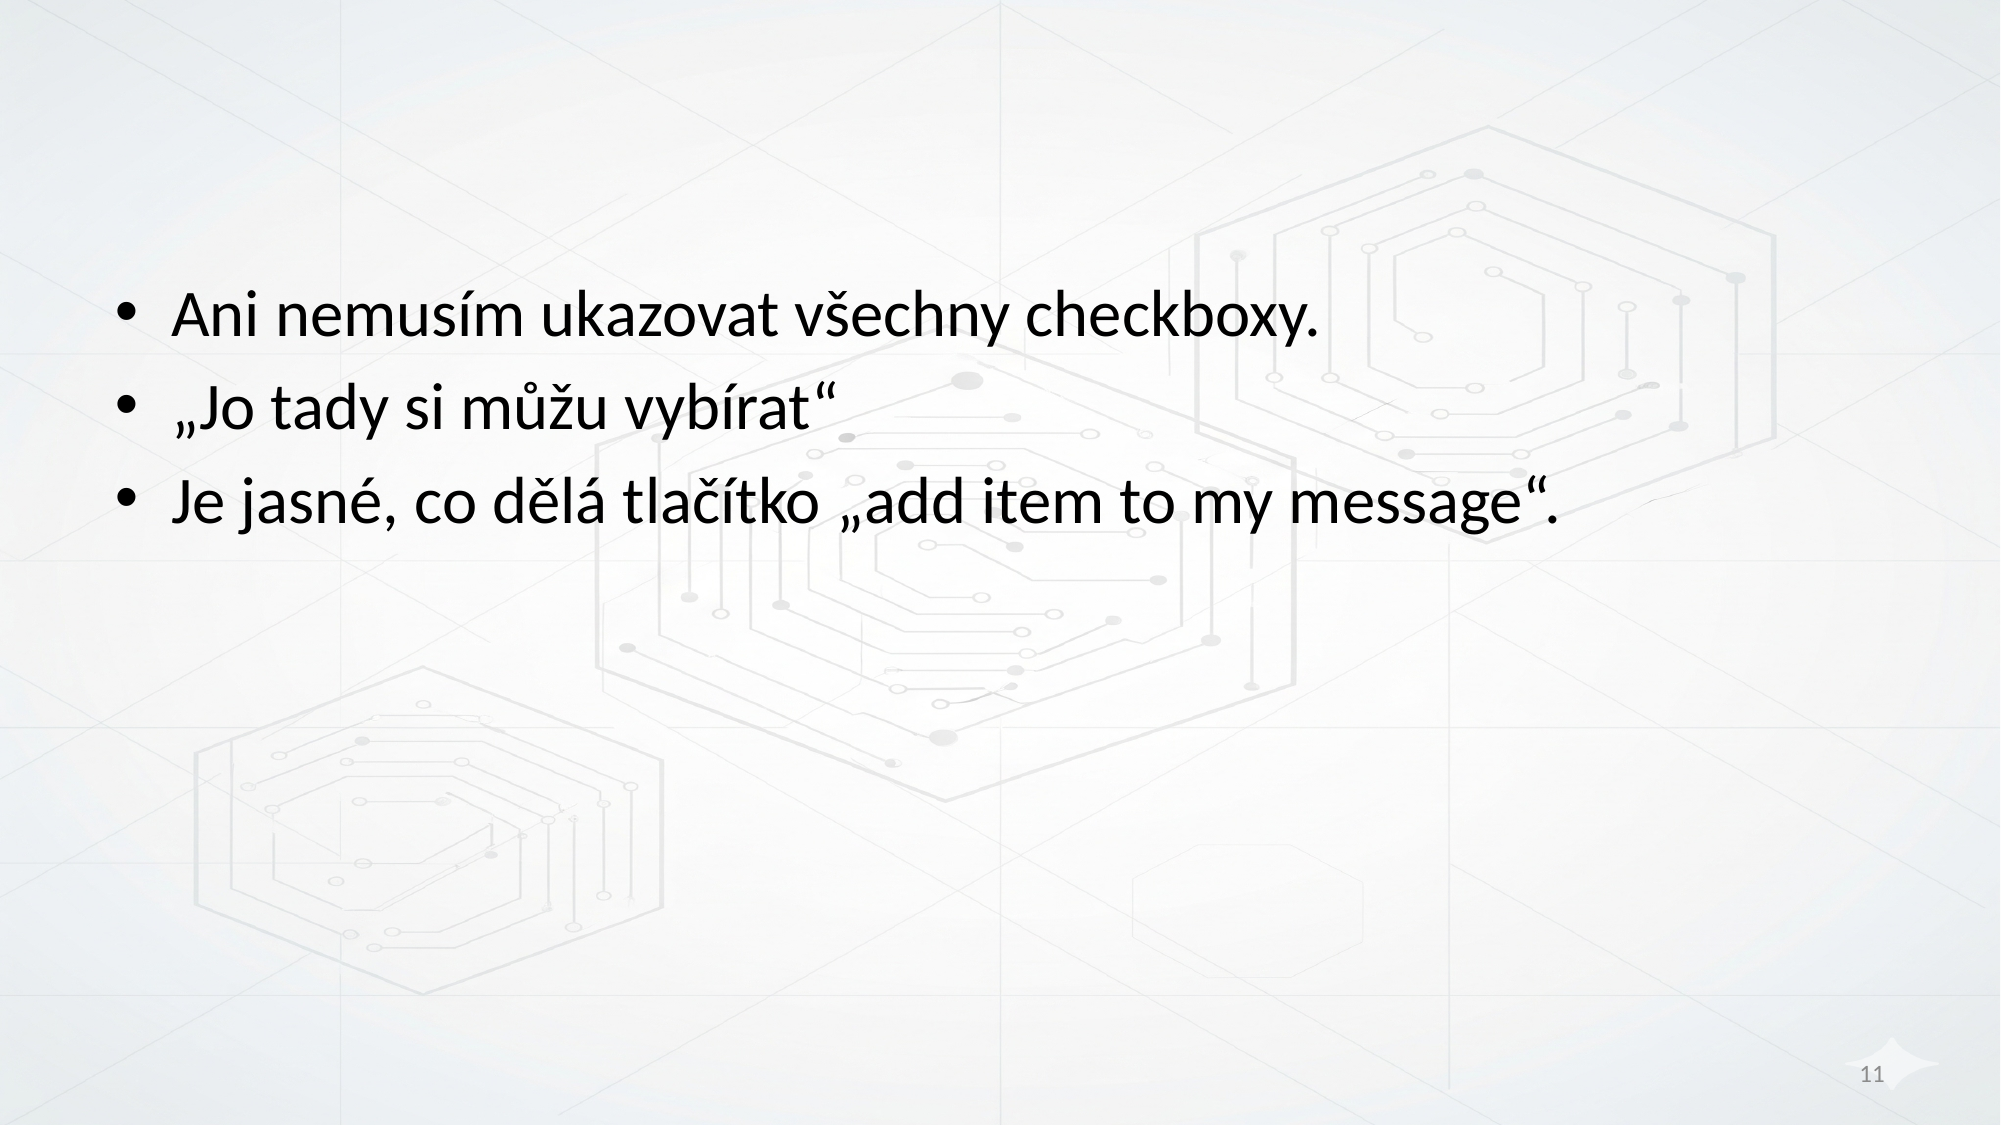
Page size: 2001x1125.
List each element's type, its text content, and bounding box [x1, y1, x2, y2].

slide_number 11 [1433, 1042, 1900, 1103]
list Ani nemusím ukazovat všechny checkboxy. „Jo tady si můžu vybírat“ Je jasné, co dělá tlačítko „add item to my message“. [99, 262, 1900, 1005]
picture [0, 0, 2001, 1125]
